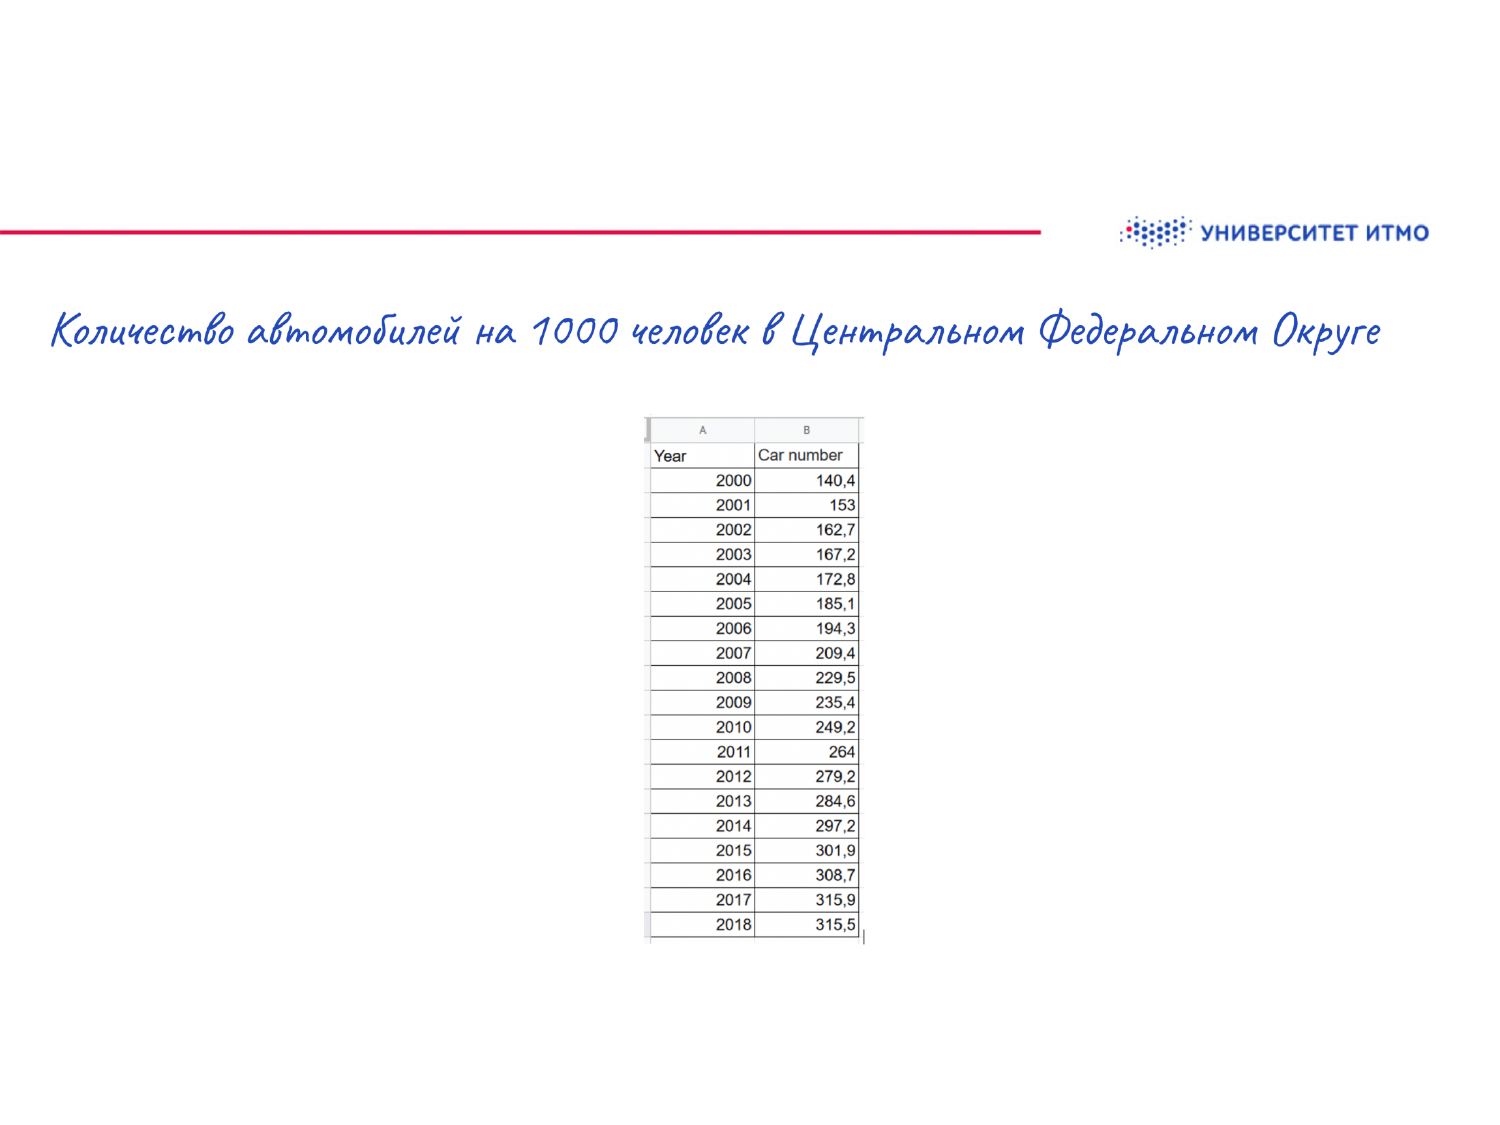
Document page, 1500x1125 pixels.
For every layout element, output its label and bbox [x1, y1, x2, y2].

picture [0, 140, 1500, 985]
